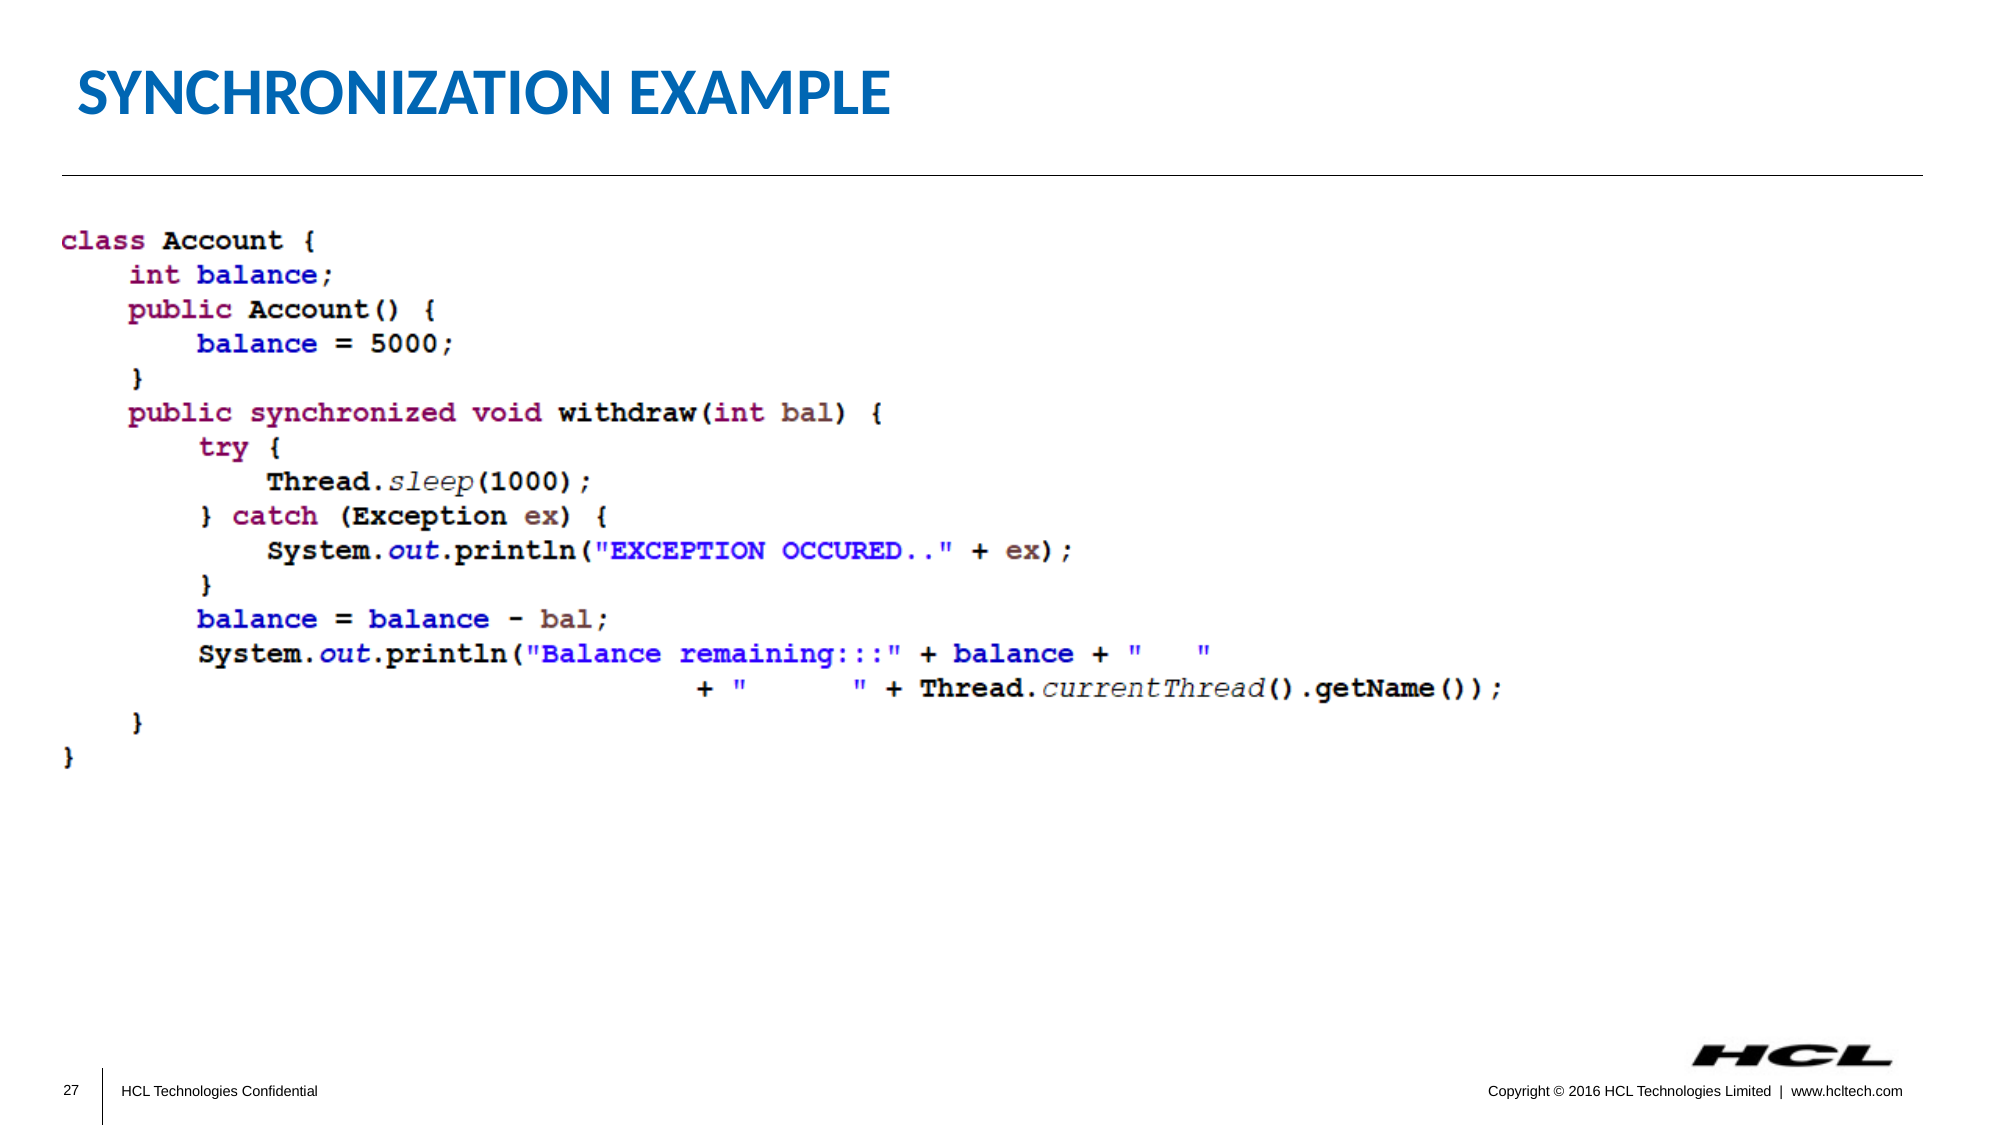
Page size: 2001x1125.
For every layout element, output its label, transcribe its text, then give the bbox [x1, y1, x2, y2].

picture [1660, 1024, 1924, 1080]
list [62, 212, 1514, 780]
title Synchronization EXAMPLE [62, 42, 1781, 144]
